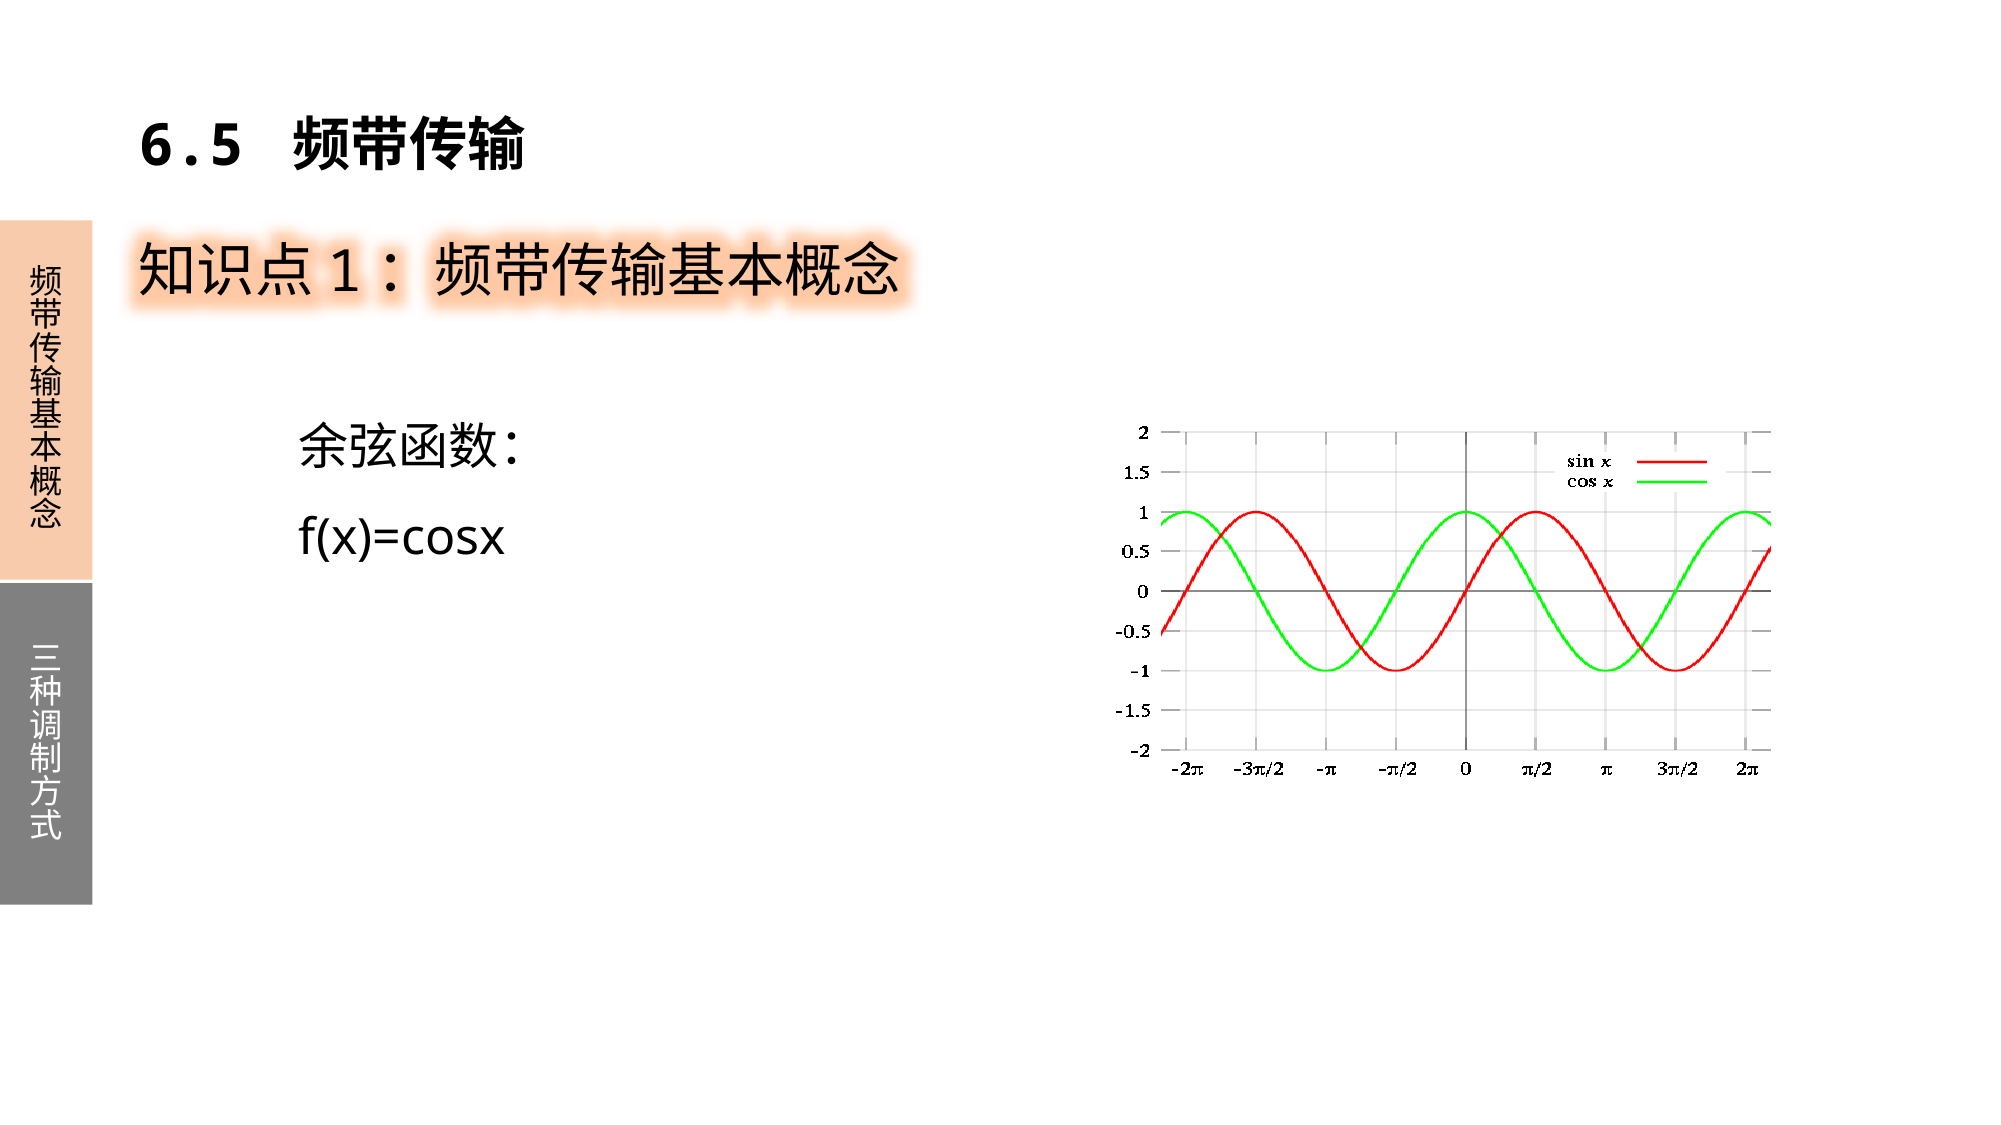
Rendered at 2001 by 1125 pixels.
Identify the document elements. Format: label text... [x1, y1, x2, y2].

text_box 知识点1：频带传输基本概念 [120, 172, 1945, 329]
text_box 余弦函数： f(x)=cosx [284, 376, 1054, 572]
picture [1053, 407, 1816, 804]
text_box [0, 220, 93, 905]
text_box 6.5 频带传输 [120, 97, 1568, 152]
